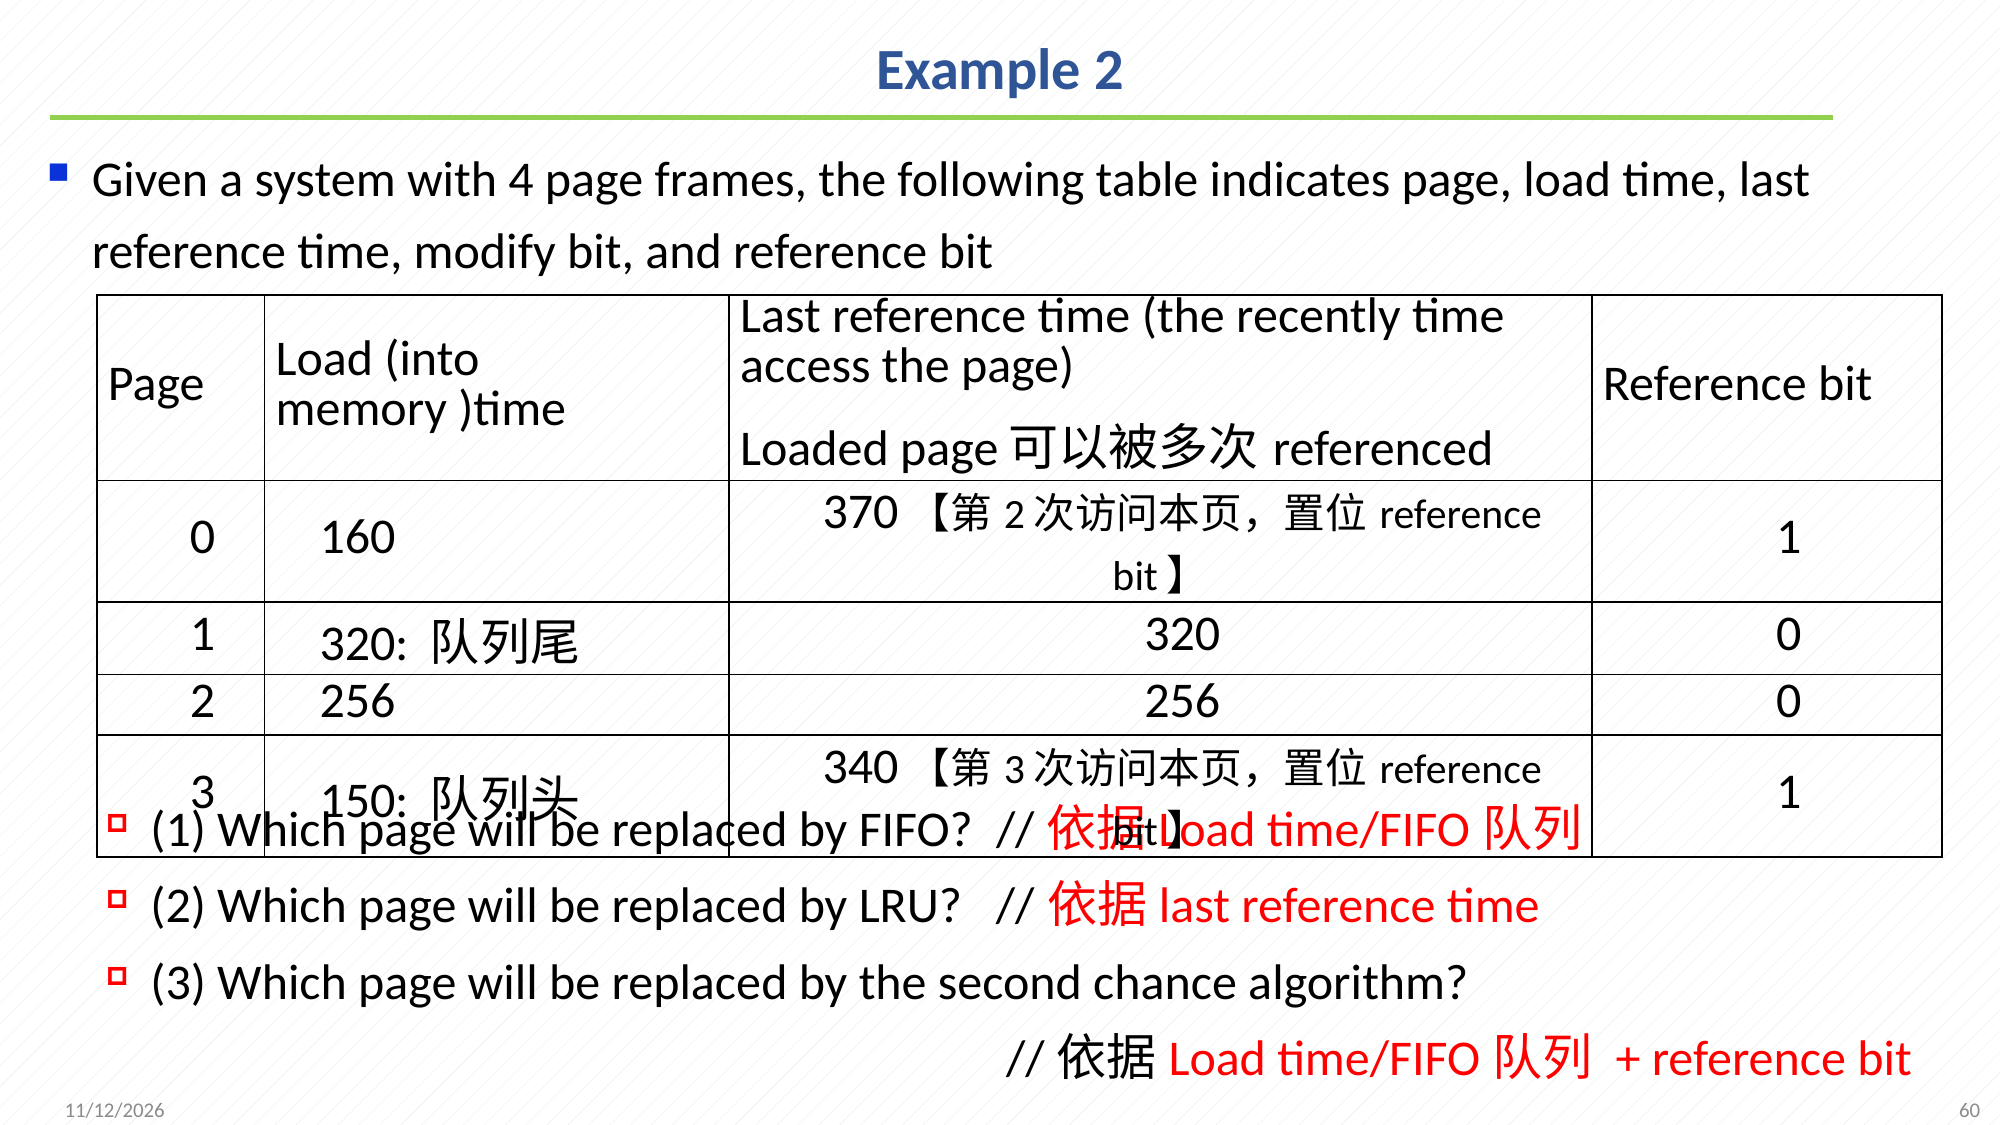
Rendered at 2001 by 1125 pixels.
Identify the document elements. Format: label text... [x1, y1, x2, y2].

table_cell 1 [98, 603, 264, 674]
table_cell 256 [730, 675, 1591, 734]
table_cell 0 [98, 481, 264, 601]
table_header Last reference time (the recently time access the page) Loaded page可以被多次referenced [730, 296, 1591, 480]
table_header Reference bit [1593, 296, 1941, 480]
table_cell 340【第3次访问本页，置位reference bit】 [730, 736, 1591, 856]
slide_number 60 [1545, 1079, 1996, 1125]
table_cell 160 [265, 481, 728, 601]
table_cell 0 [1593, 675, 1941, 734]
table_cell 150: 队列头 [265, 736, 728, 856]
list Given a system with 4 page frames, the following table indicates page, load time, last reference time, modify bit, and reference bit (1) Which page will be replaced by FIFO? //依据Load time/FIFO队列 (2) Which page will be replaced by LRU? //依据last reference time (3) Which page will be replaced by the second chance algorithm? //依据Load time/FIFO队列 + reference bit [32, 126, 1974, 1125]
title Example 2 [50, 13, 1949, 126]
table_cell 256 [265, 675, 728, 734]
table_cell 0 [1593, 603, 1941, 674]
table_header Load (into memory )time [265, 296, 728, 480]
table_cell 320 [730, 603, 1591, 674]
table_cell 1 [1593, 736, 1941, 856]
table_cell 370【第2次访问本页，置位reference bit】 [730, 481, 1591, 601]
table_cell 1 [1593, 481, 1941, 601]
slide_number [49, 1079, 500, 1125]
table_cell 3 [98, 736, 264, 856]
table_cell 2 [98, 675, 264, 734]
table_header Page [98, 296, 264, 480]
table_cell 320: 队列尾 [265, 603, 728, 674]
